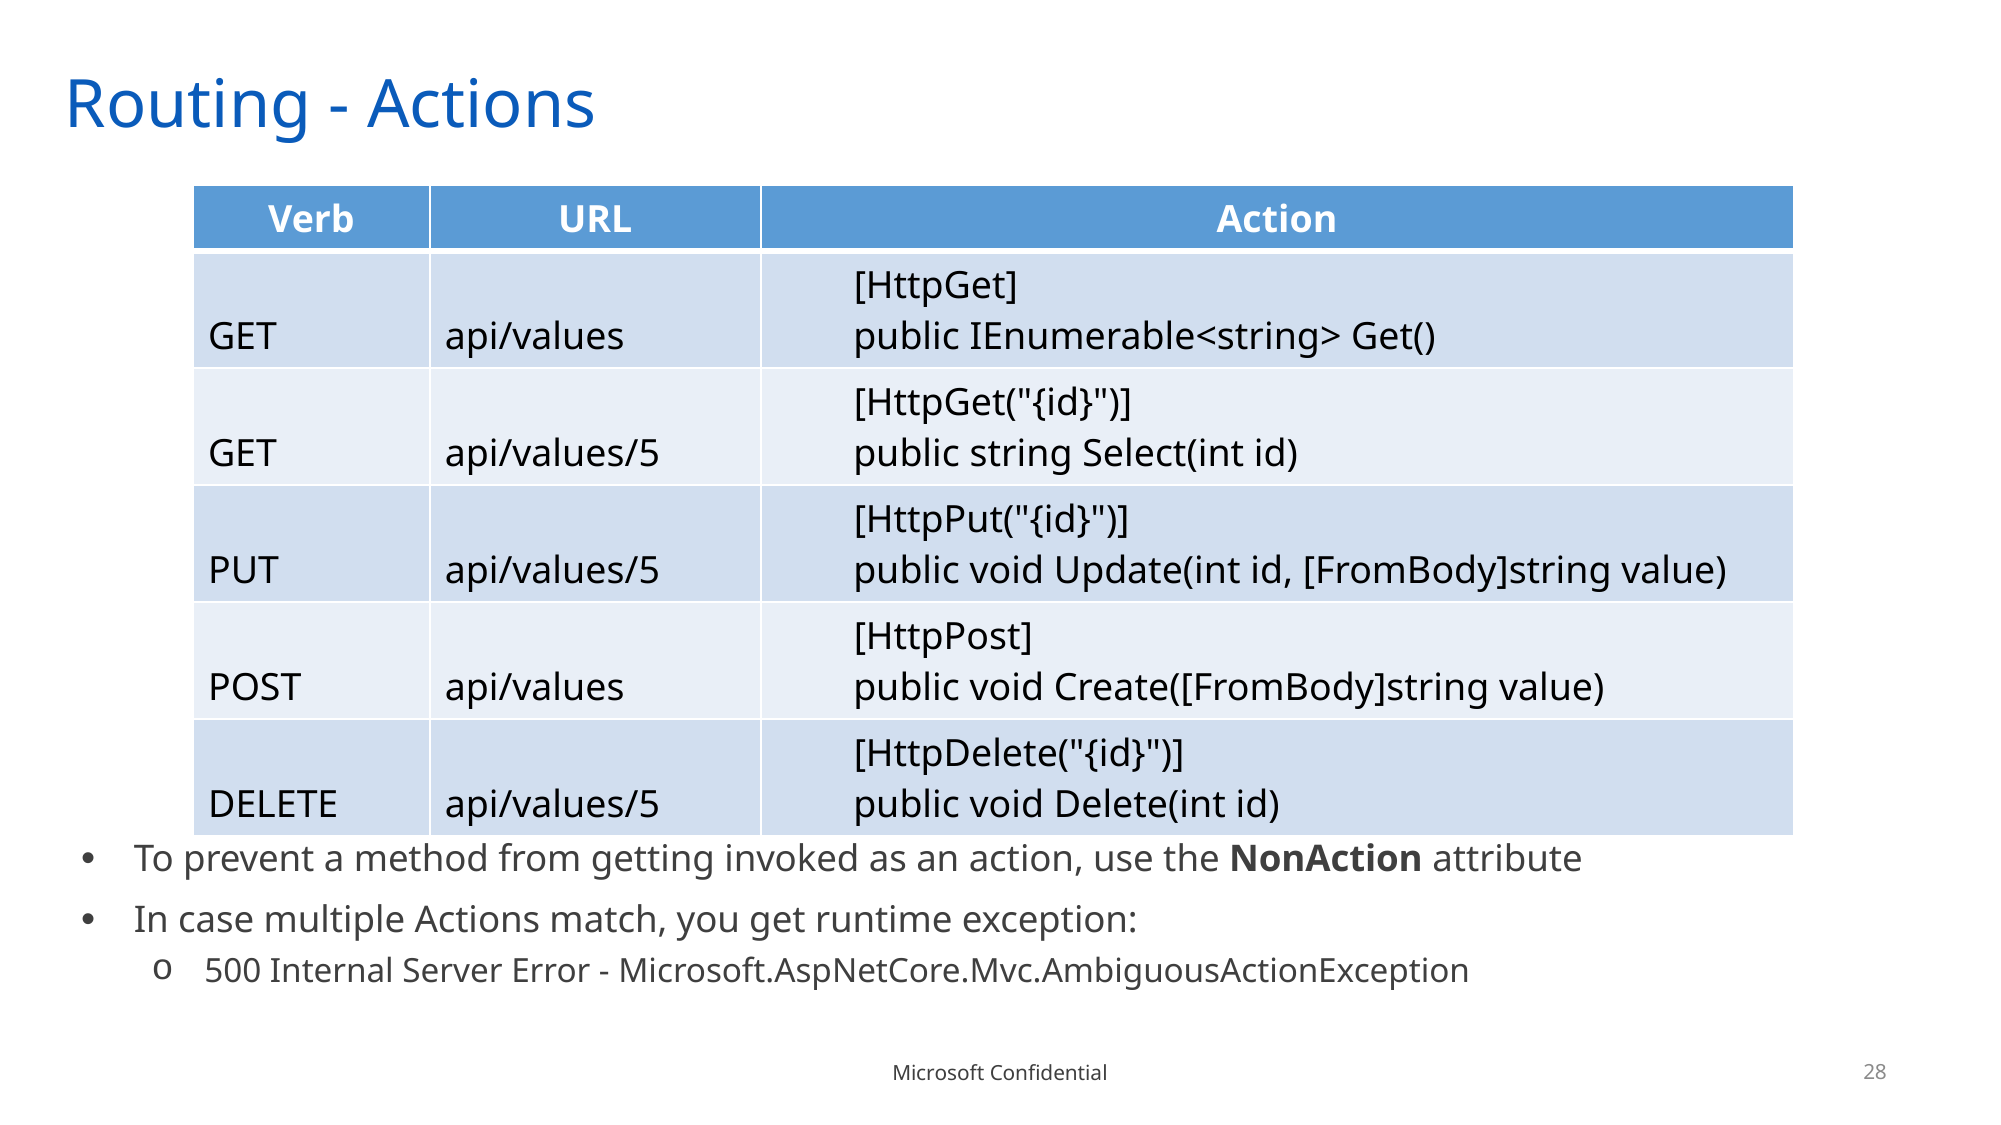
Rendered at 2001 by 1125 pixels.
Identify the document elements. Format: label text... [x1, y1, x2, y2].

table_cell api/values [431, 254, 760, 367]
table_cell [HttpGet] public IEnumerable<string> Get() [762, 254, 1793, 367]
table_header URL [431, 186, 760, 248]
list To prevent a method from getting invoked as an action, use the NonAction attribute In case multiple Actions match, you get runtime exception: 500 Internal Server Error - Microsoft.AspNetCore.Mvc.AmbiguousActionException [66, 187, 1899, 1001]
table_cell [HttpDelete("{id}")] public void Delete(int id) [762, 720, 1793, 835]
title Routing - Actions [49, 49, 1899, 162]
table_cell api/values [431, 603, 760, 718]
table_cell [HttpPut("{id}")] public void Update(int id, [FromBody]string value) [762, 486, 1793, 601]
table_header Verb [194, 186, 429, 248]
table_cell DELETE [194, 720, 429, 835]
table_cell POST [194, 603, 429, 718]
table_cell api/values/5 [431, 720, 760, 835]
table_cell [HttpPost] public void Create([FromBody]string value) [762, 603, 1793, 718]
table_cell PUT [194, 486, 429, 601]
table_header Action [762, 186, 1793, 248]
table_cell GET [194, 369, 429, 484]
table_cell [HttpGet("{id}")] public string Select(int id) [762, 369, 1793, 484]
table_cell api/values/5 [431, 369, 760, 484]
table_cell GET [194, 254, 429, 367]
slide_number 28 [1451, 1042, 1902, 1103]
table_cell api/values/5 [431, 486, 760, 601]
